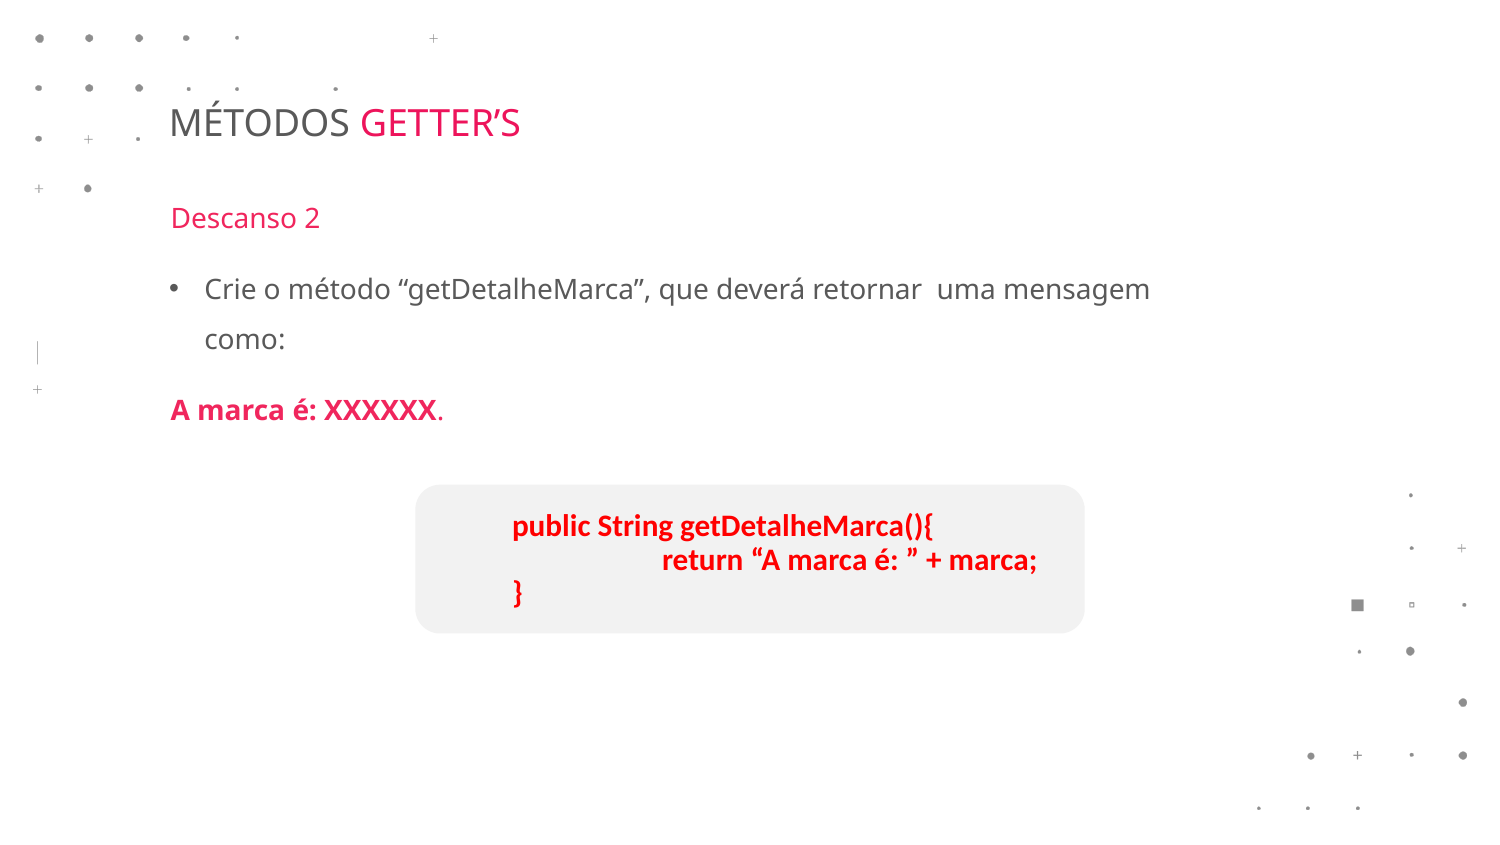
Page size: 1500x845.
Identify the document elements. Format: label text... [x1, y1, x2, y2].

text_box MÉTODOS GETTER’S [154, 91, 782, 152]
text_box [414, 483, 1085, 635]
text_box public String getDetalheMarca(){ return “A marca é: ” + marca; } [497, 502, 1398, 618]
text_box Descanso 2 Crie o método “getDetalheMarca”, que deverá retornar uma mensagem como: A marca é: XXXXXX. [154, 175, 1168, 457]
picture [33, 34, 1467, 810]
